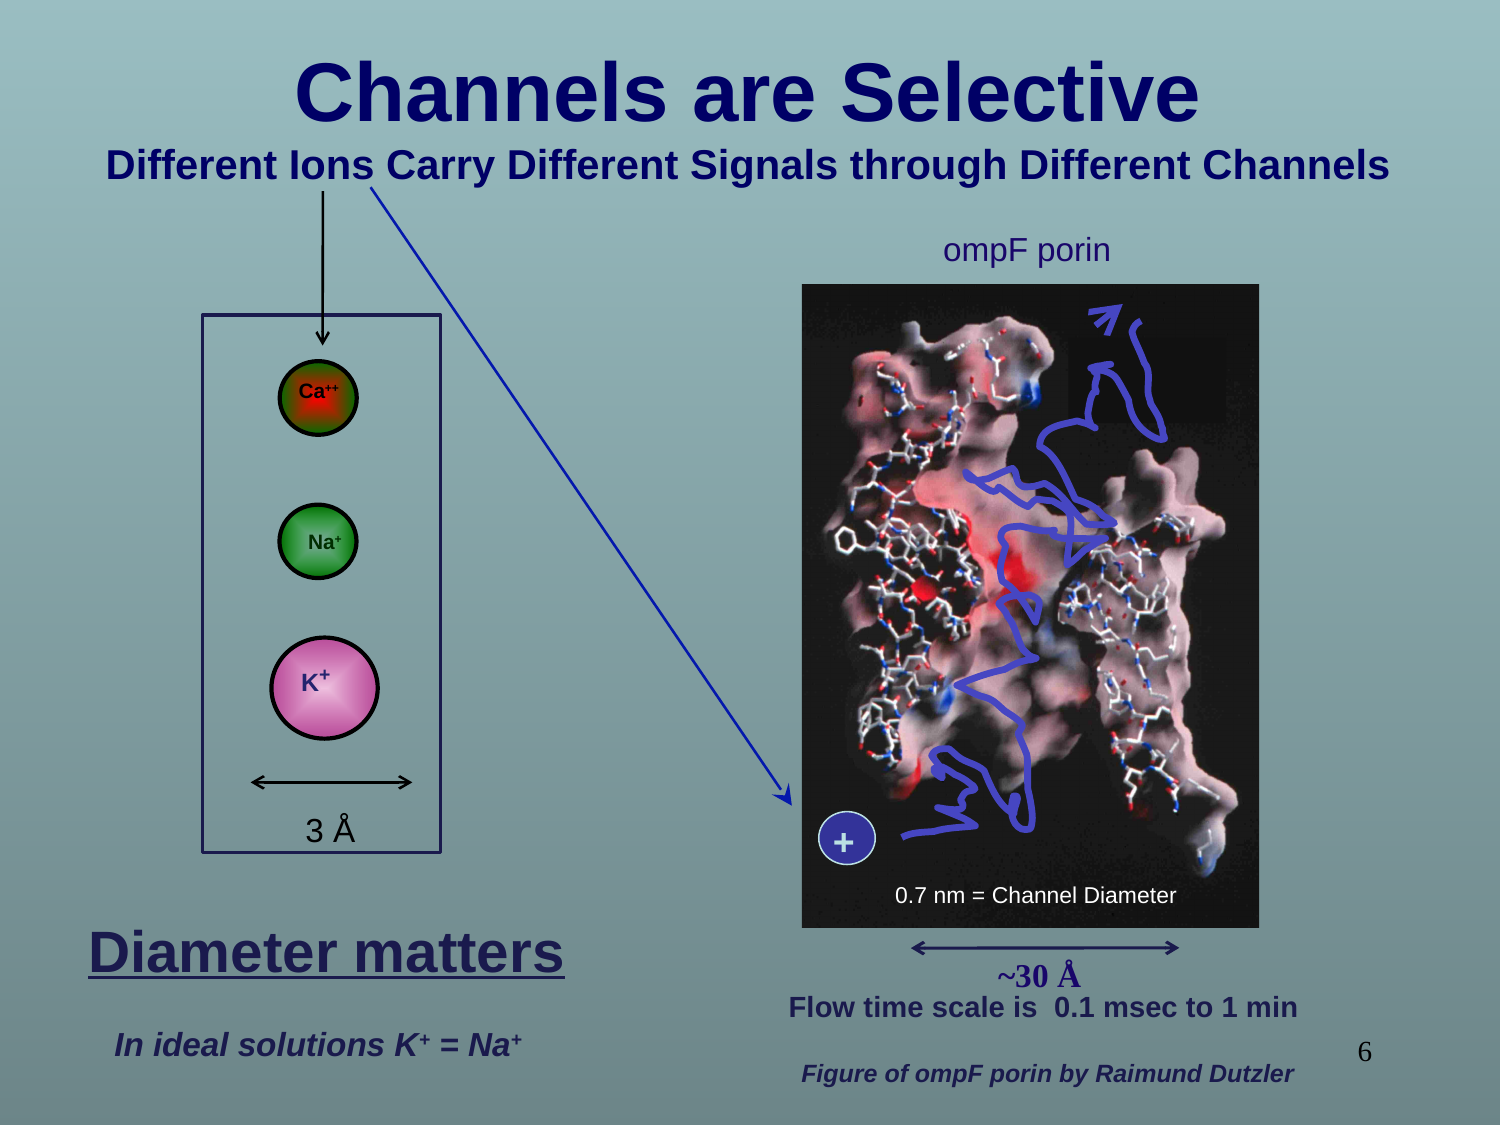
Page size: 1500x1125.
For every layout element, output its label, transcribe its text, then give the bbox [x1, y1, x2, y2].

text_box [202, 314, 442, 886]
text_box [773, 283, 1315, 1096]
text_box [271, 285, 891, 708]
text_box Channels are Selective Different Ions Carry Different Signals through Different Channels [90, 30, 1406, 196]
text_box Diameter matters In ideal solutions K+ = Na+ [64, 907, 589, 1072]
text_box ompF porin [928, 221, 1138, 282]
slide_number 6 [1317, 1024, 1388, 1101]
